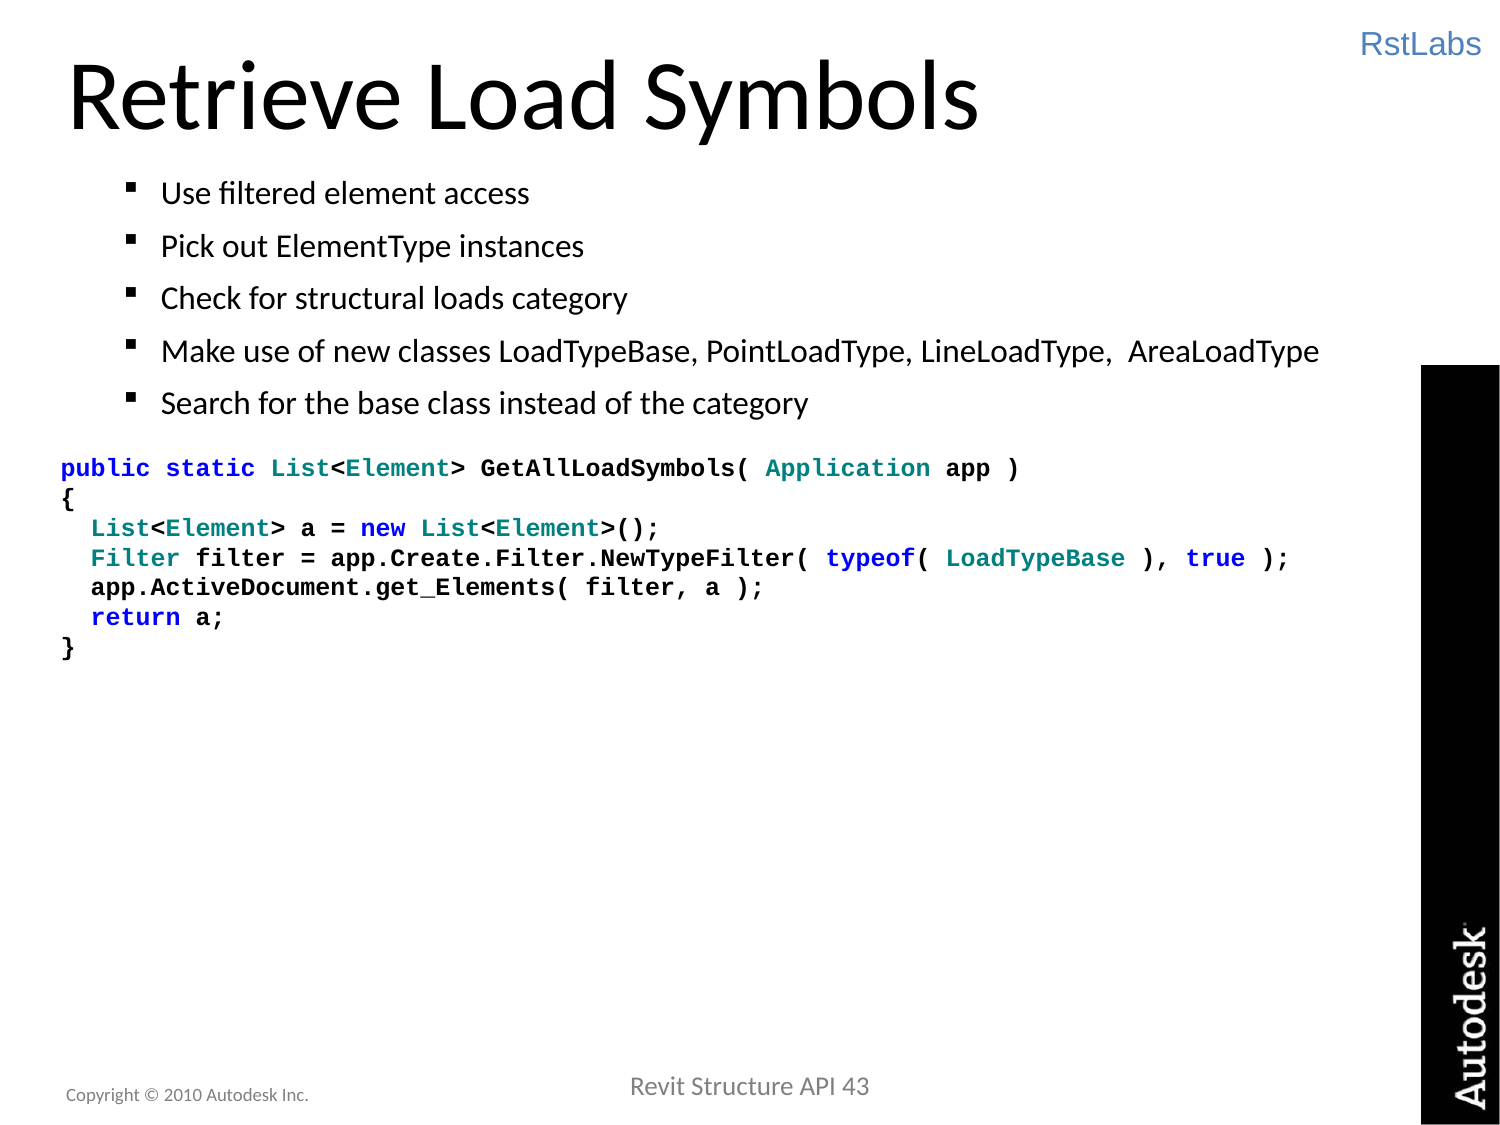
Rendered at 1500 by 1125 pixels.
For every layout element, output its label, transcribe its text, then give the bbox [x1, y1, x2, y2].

text_box RstLabs [1151, 22, 1483, 63]
title Retrieve Load Symbols [52, 22, 1353, 164]
picture [1420, 365, 1500, 1125]
list Use filtered element access Pick out ElementType instances Check for structural loads category Make use of new classes LoadTypeBase, PointLoadType, LineLoadType, AreaLoadType Search for the base class instead of the category public static List<Element> GetAllLoadSymbols( Application app ) { List<Element> a = new List<Element>(); Filter filter = app.Create.Filter.NewTypeFilter( typeof( LoadTypeBase ), true ); app.ActiveDocument.get_Elements( filter, a ); return a; } [45, 164, 1383, 868]
